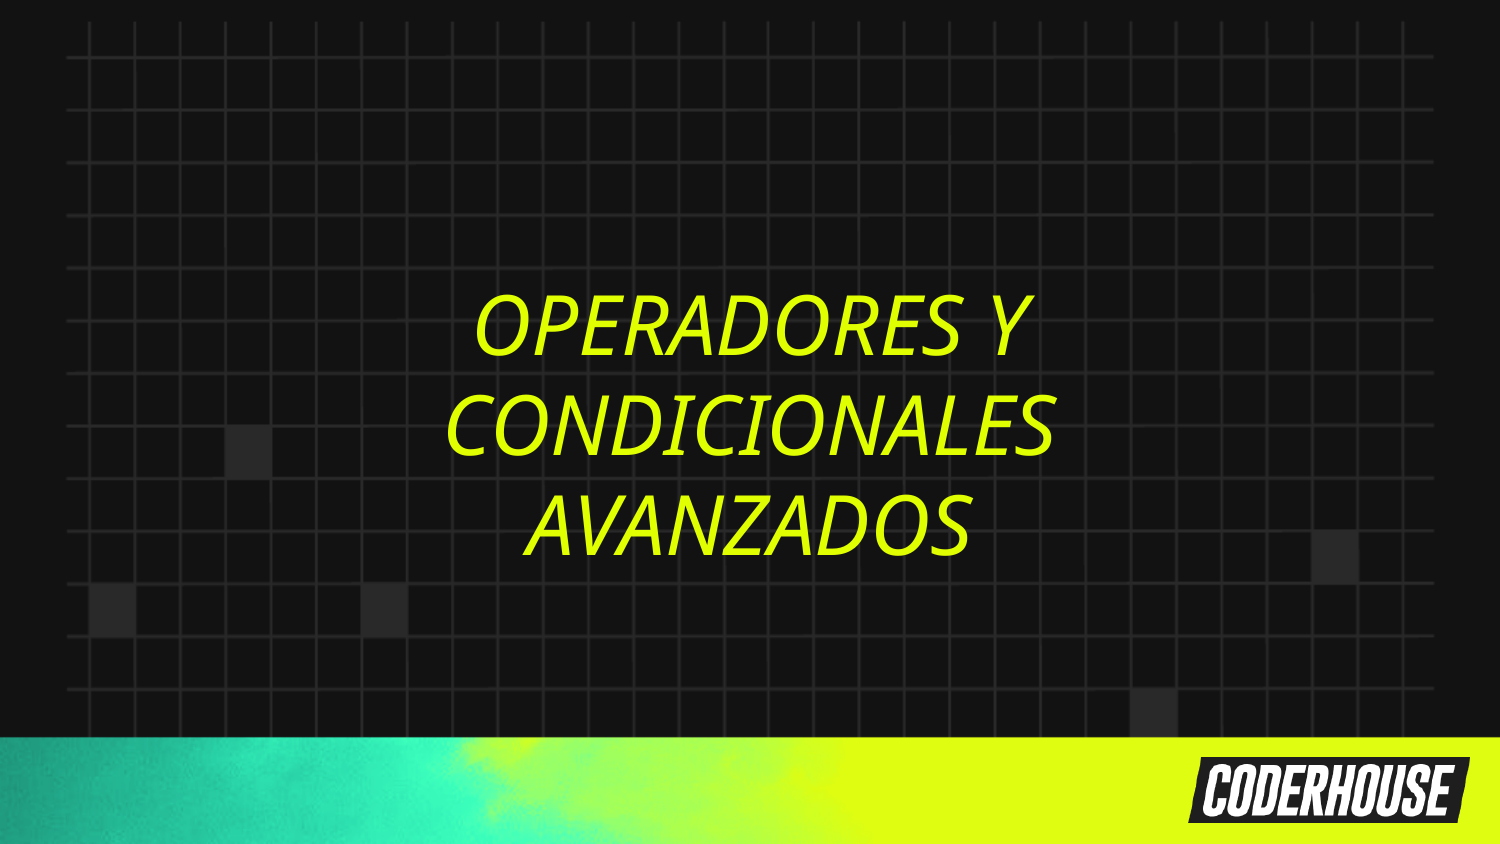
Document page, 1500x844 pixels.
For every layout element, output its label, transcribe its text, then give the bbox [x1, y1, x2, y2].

text_box OPERADORES Y CONDICIONALES AVANZADOS [265, 340, 1235, 503]
picture [0, 0, 1500, 844]
